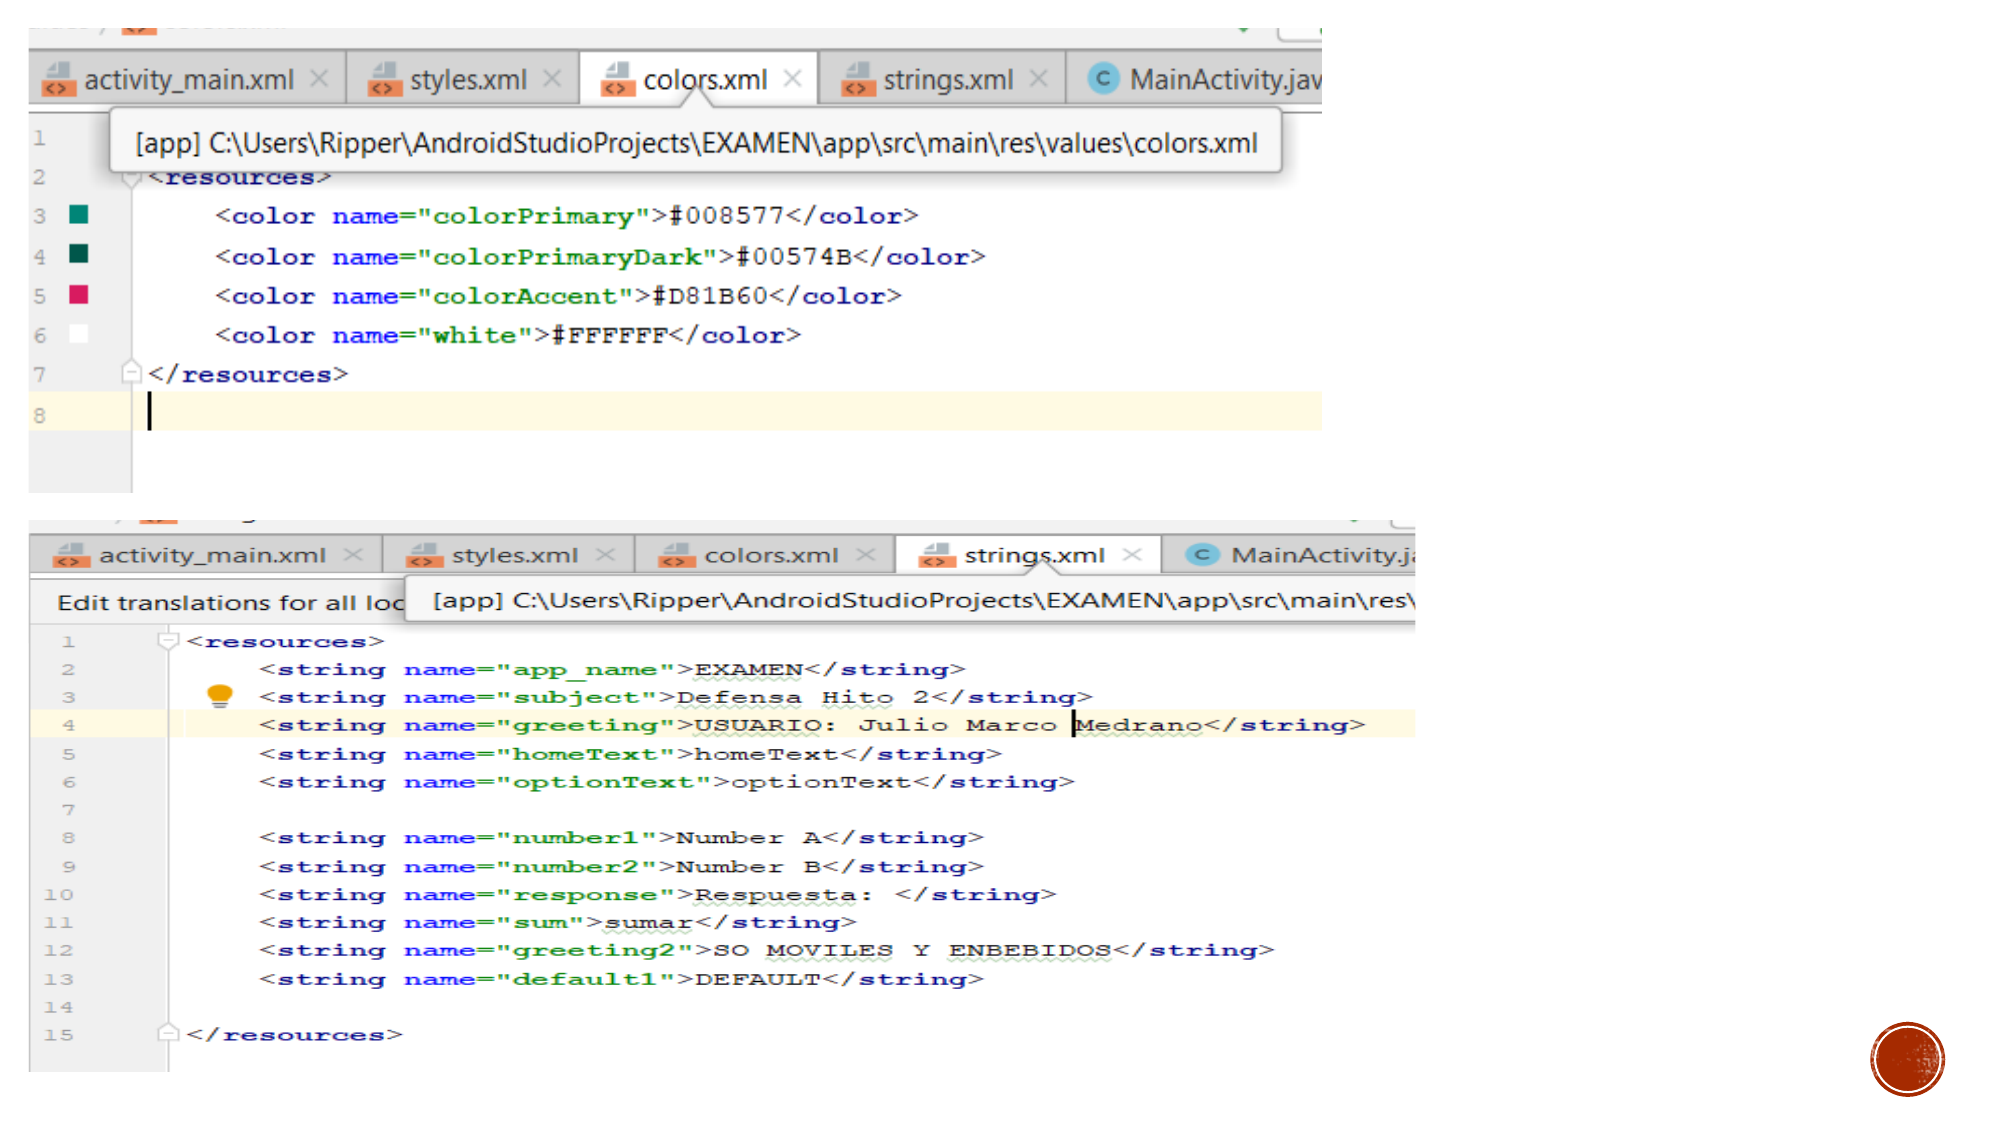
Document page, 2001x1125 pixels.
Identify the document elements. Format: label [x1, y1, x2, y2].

picture [29, 29, 1322, 492]
picture [29, 521, 1415, 1072]
